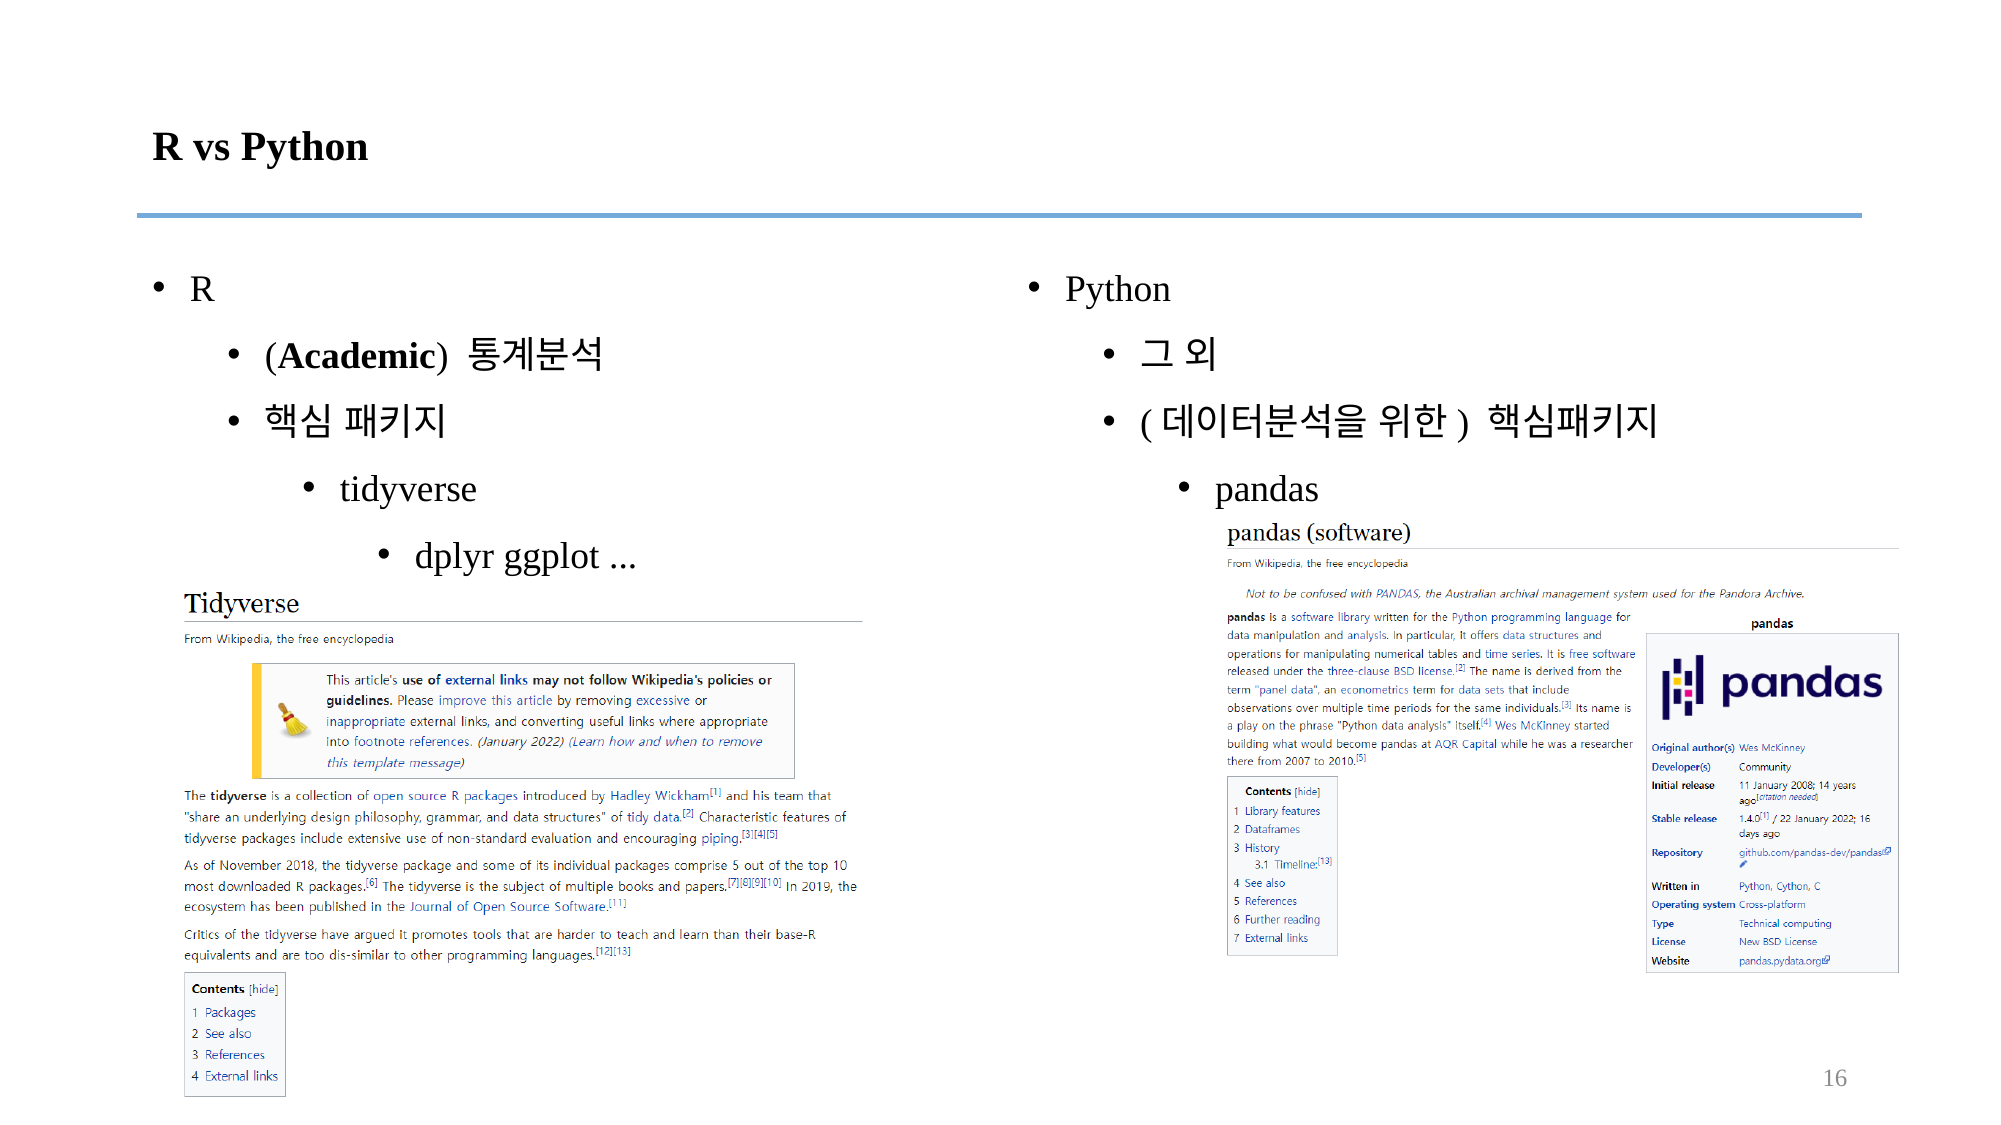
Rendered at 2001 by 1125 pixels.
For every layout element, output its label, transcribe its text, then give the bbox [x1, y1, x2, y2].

list R (Academic) 통계분석 핵심 패키지 tidyverse dplyr ggplot ... [137, 245, 988, 1014]
picture [1215, 516, 1902, 975]
list Python 그 외 (데이터분석을 위한) 핵심패키지 pandas benchmarking the R data.frame by financial data scientist and very successful! [1012, 245, 2000, 1125]
picture [173, 585, 874, 1103]
title R vs Python [137, 59, 1863, 216]
slide_number 16 [1412, 1042, 1863, 1103]
